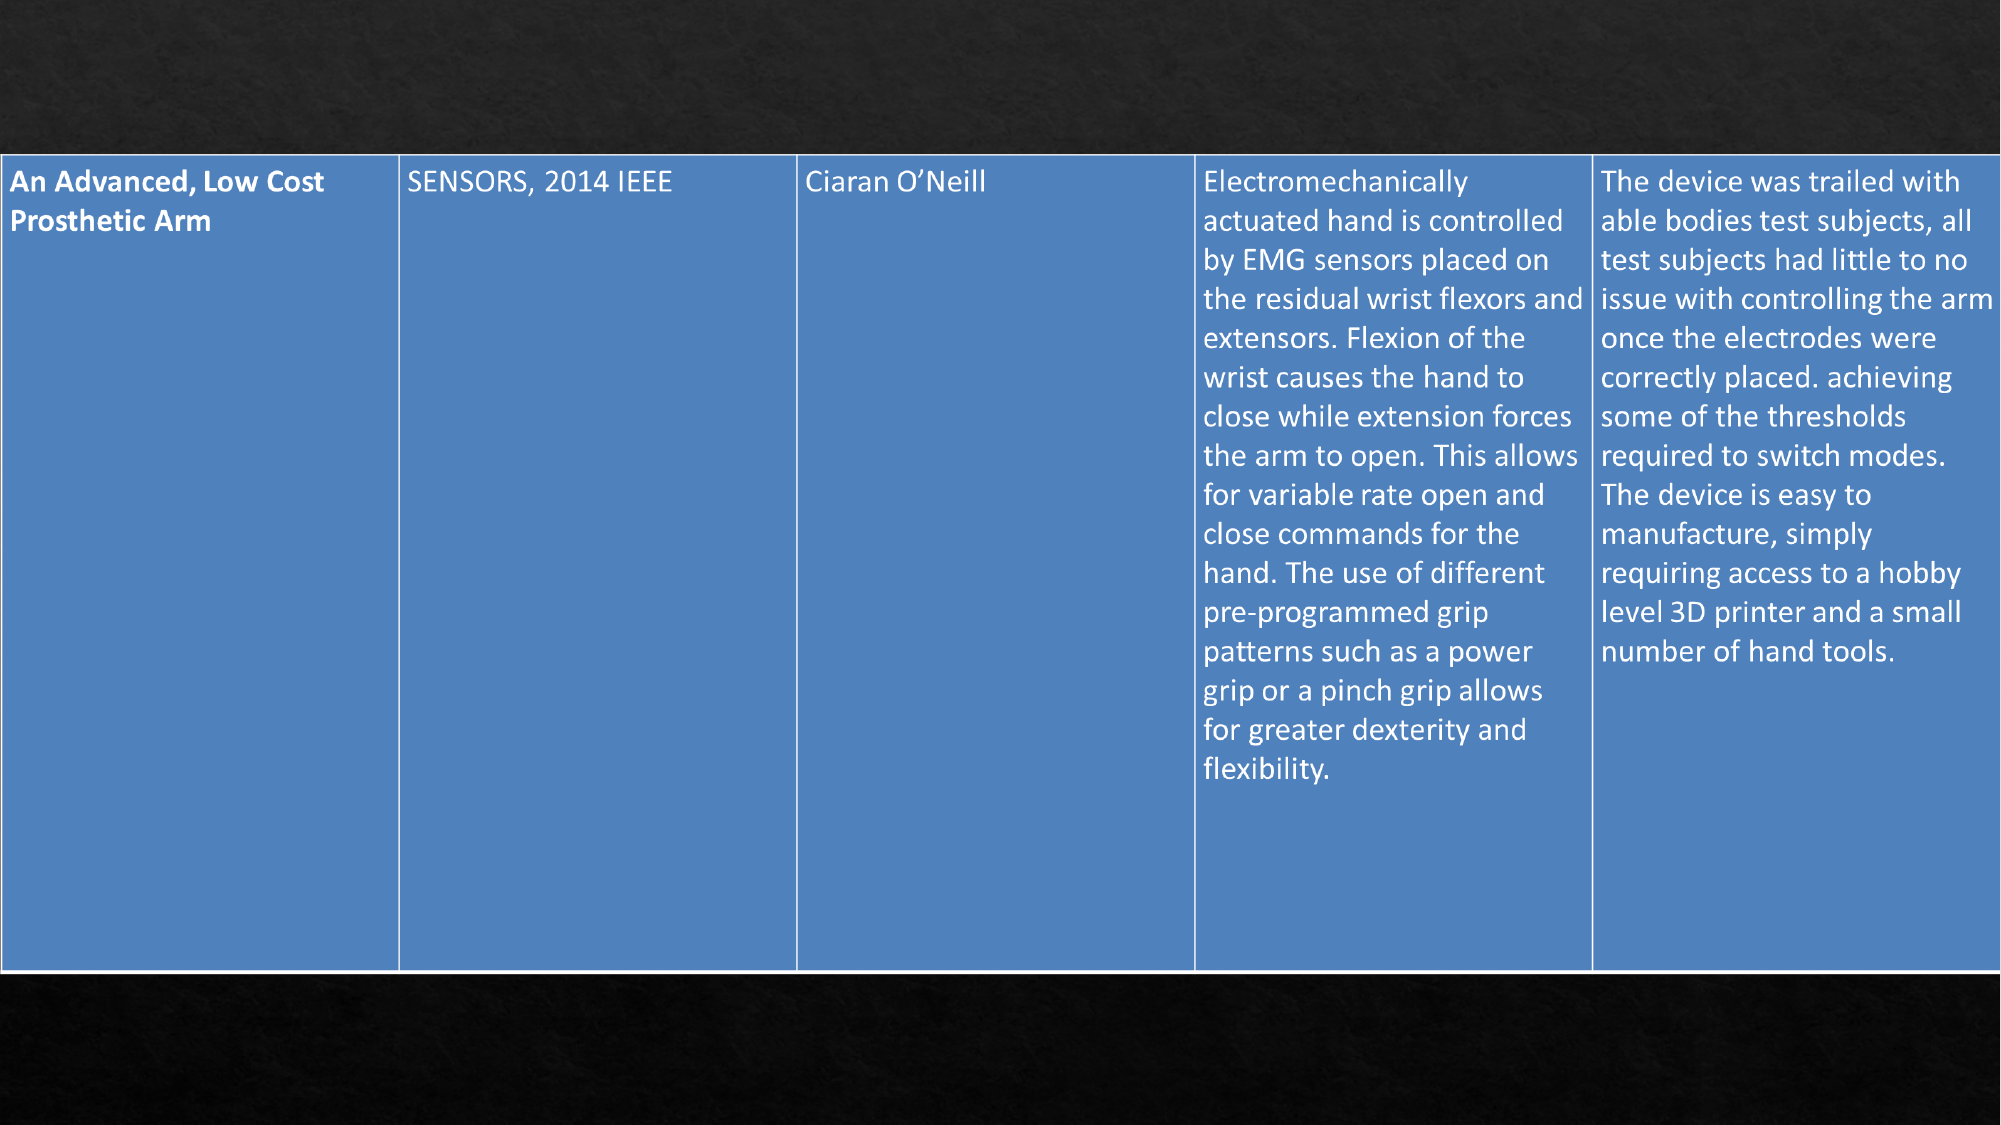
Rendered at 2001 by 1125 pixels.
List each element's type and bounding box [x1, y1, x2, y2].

picture [0, 150, 2000, 975]
